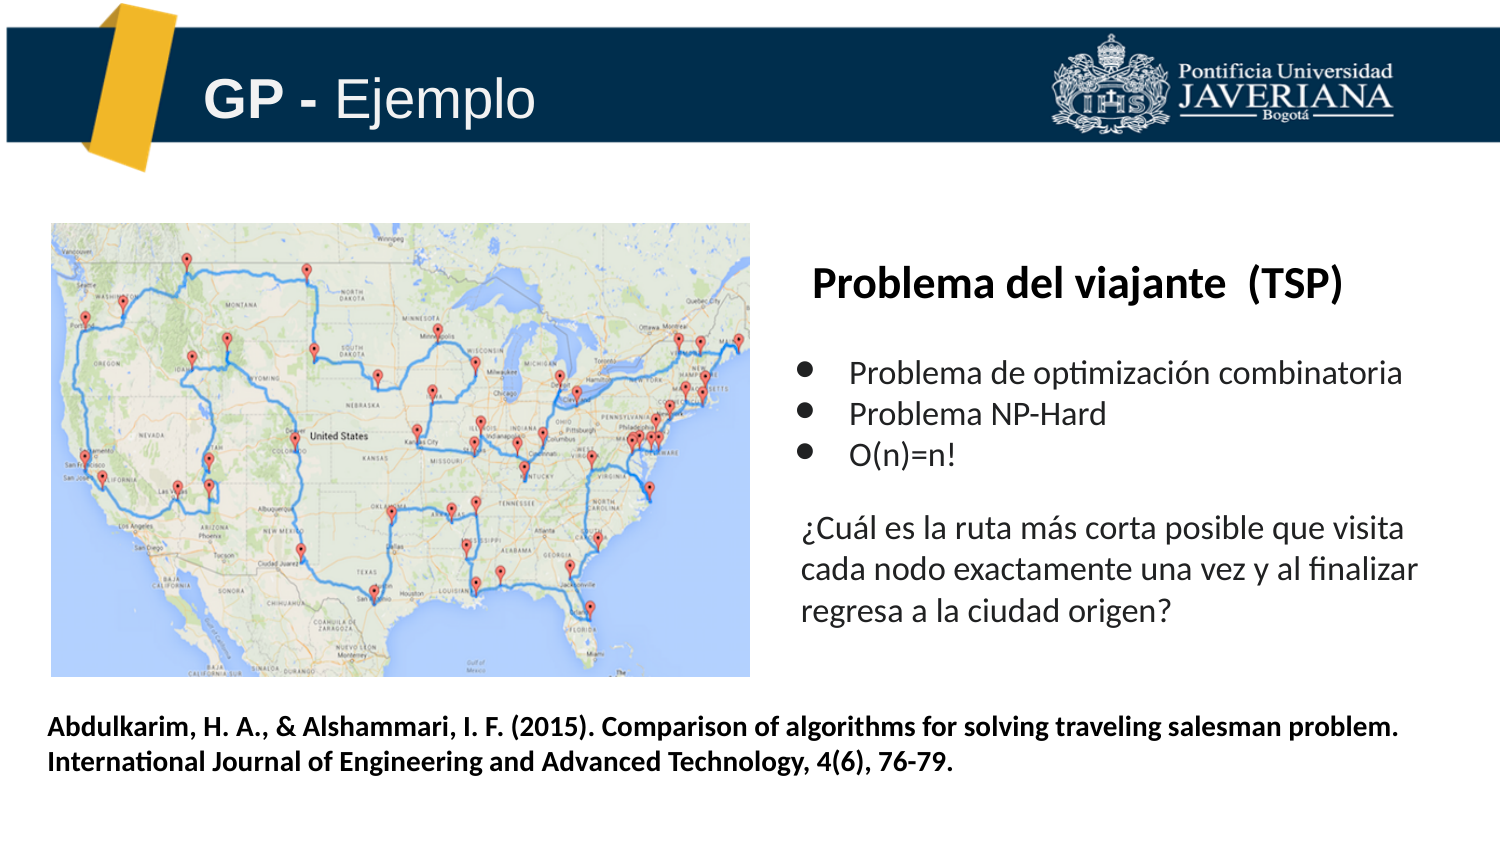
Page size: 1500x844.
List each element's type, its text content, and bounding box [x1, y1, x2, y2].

text_box ¿Cuál es la ruta más corta posible que visita cada nodo exactamente una vez y al finalizar regresa a la ciudad origen? [785, 490, 1474, 644]
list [6, 0, 1500, 183]
text_box Problema del viajante (TSP) [797, 237, 1432, 323]
text_box Abdulkarim, H. A., & Alshammari, I. F. (2015). Comparison of algorithms for solving traveling salesman problem. International Journal of Engineering and Advanced Technology, 4(6), 76-79. [32, 692, 1500, 793]
picture [50, 222, 751, 677]
text_box Problema de optimización combinatoria Problema NP-Hard O(n)=n! [759, 335, 1447, 489]
